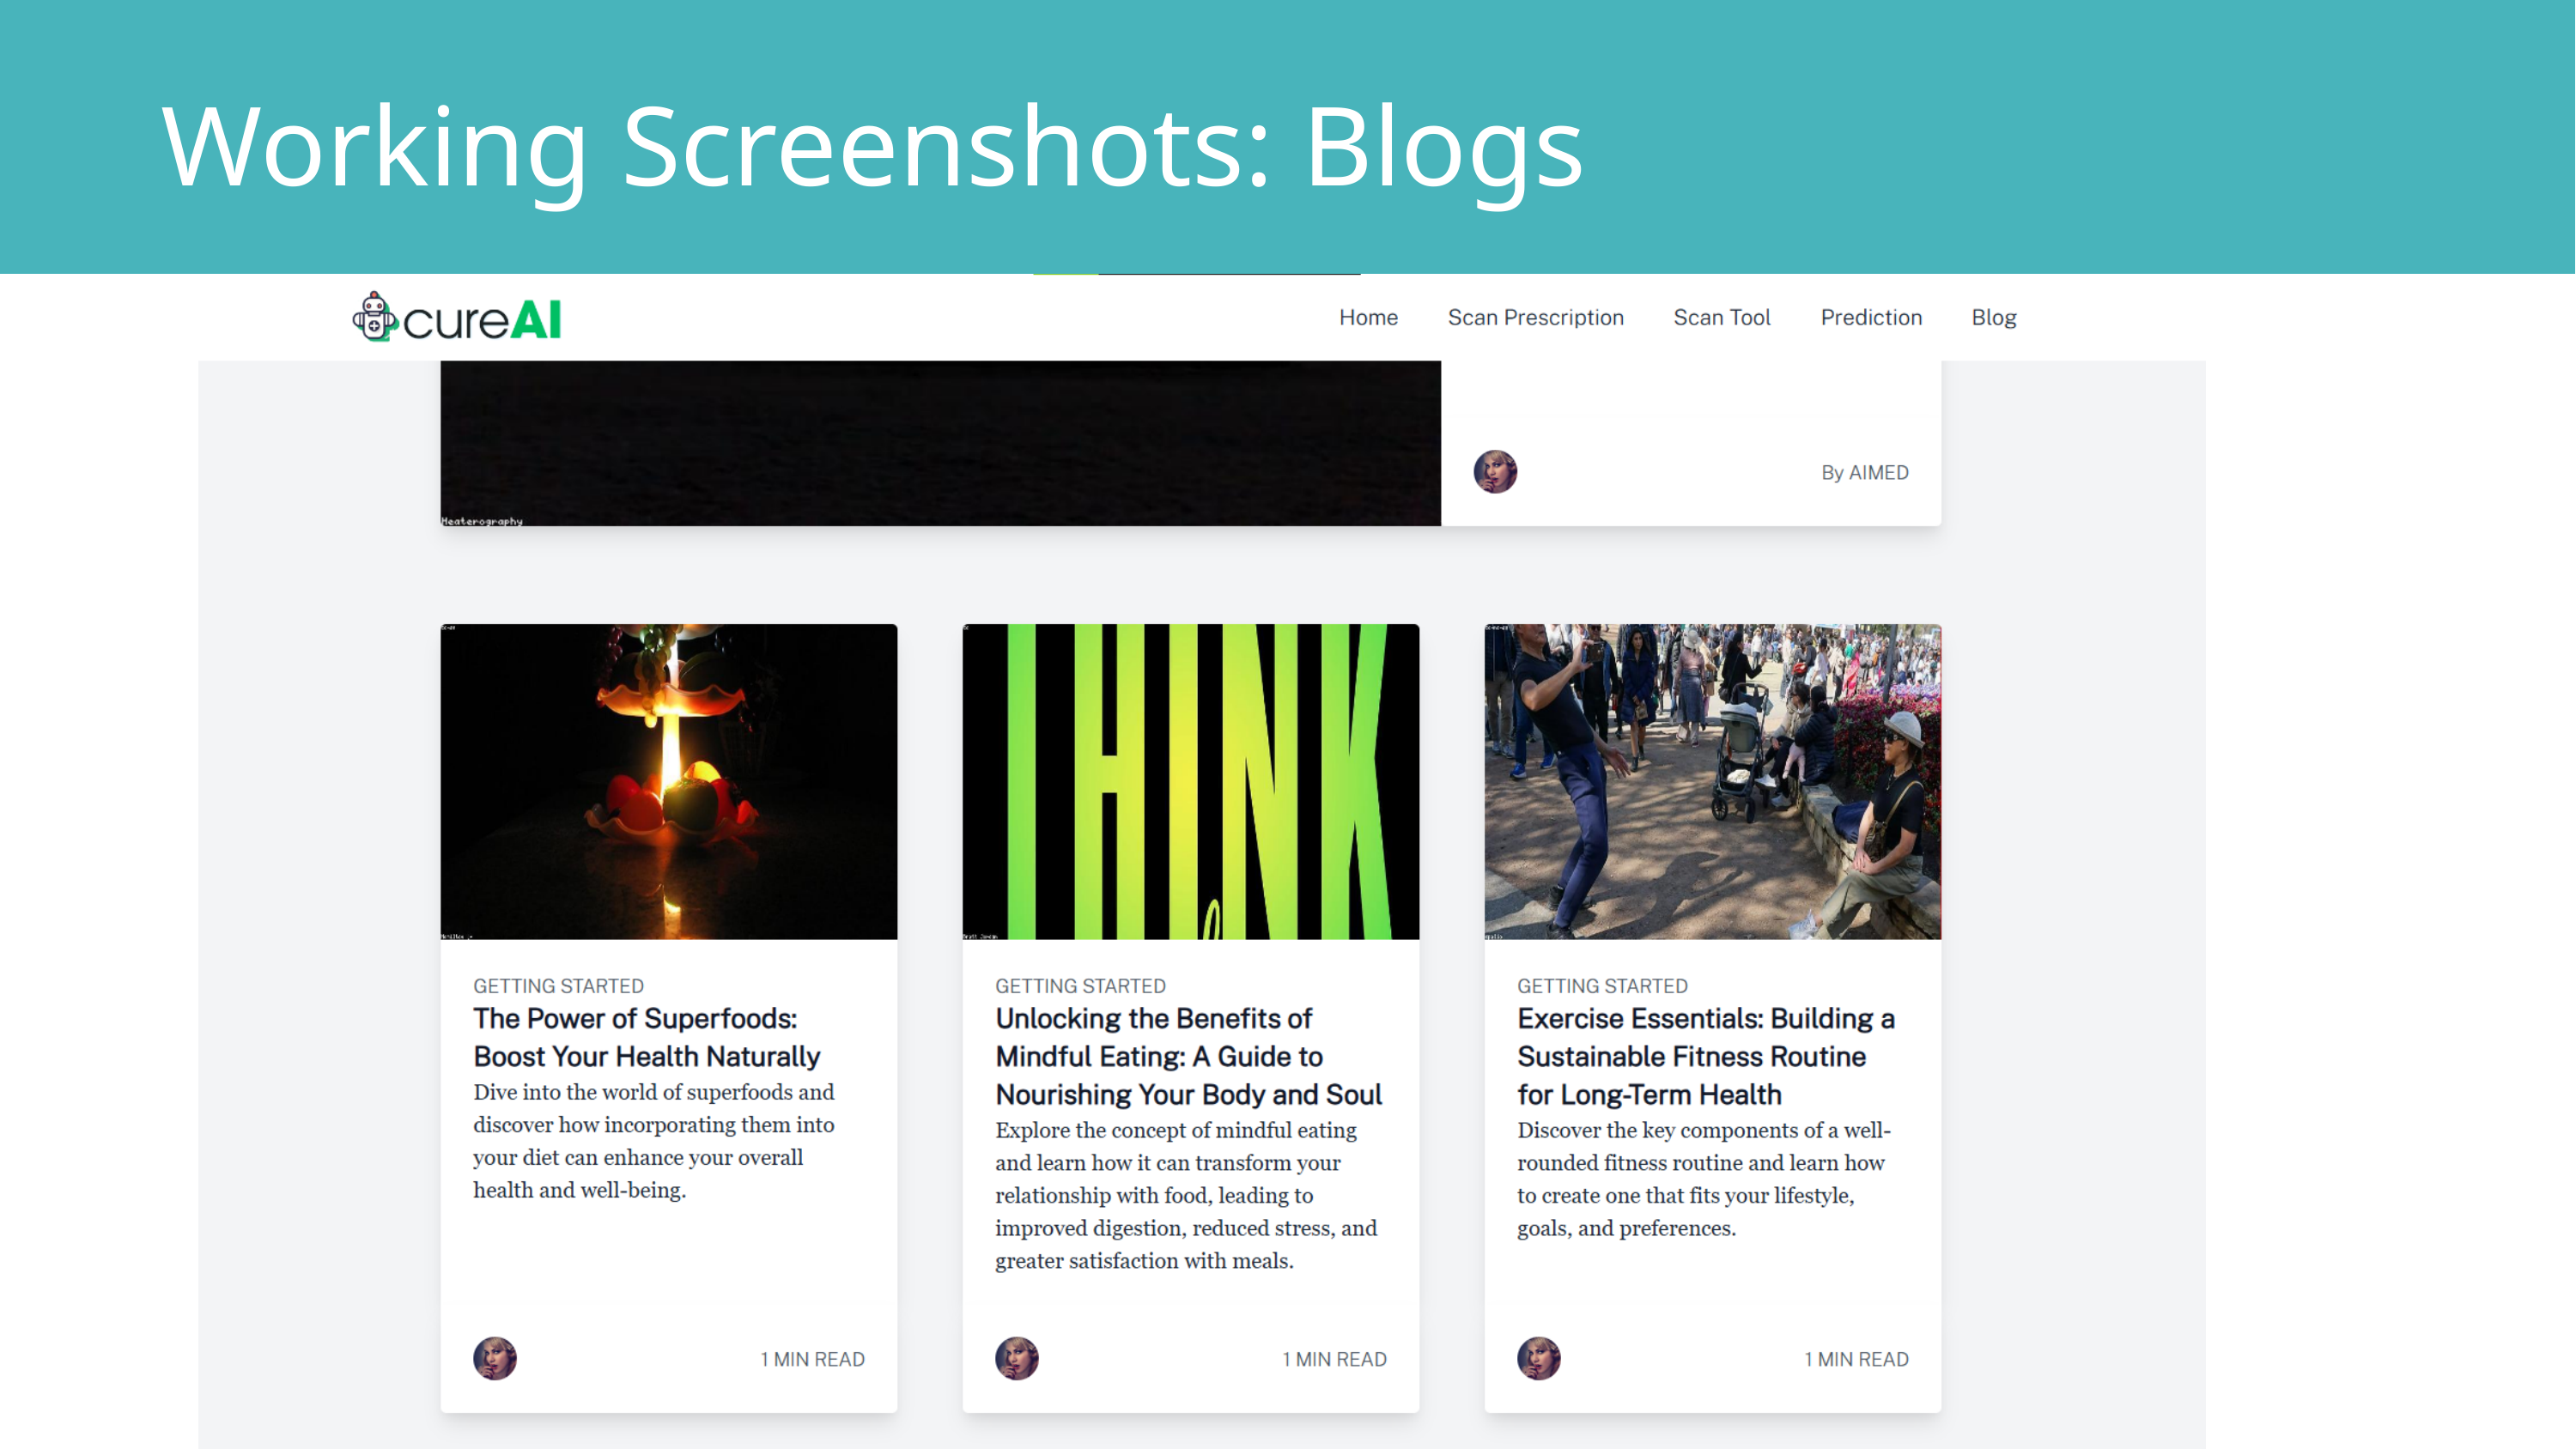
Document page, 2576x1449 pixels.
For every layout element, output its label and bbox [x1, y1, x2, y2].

text_box [0, 0, 2576, 274]
picture [197, 274, 2206, 1449]
